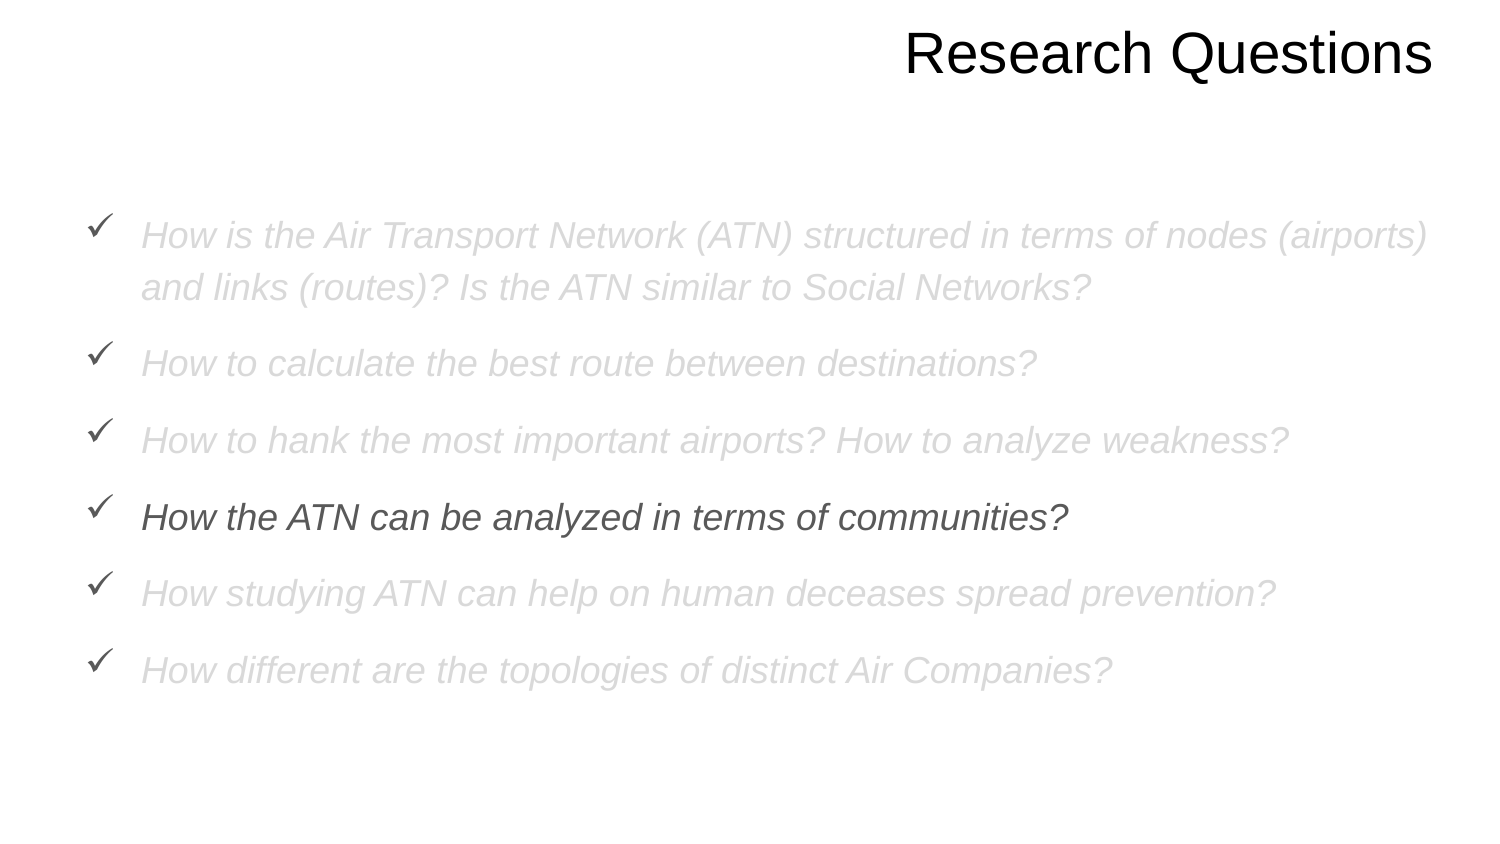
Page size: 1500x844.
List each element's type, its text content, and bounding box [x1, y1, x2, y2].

text_box Research Questions [51, 0, 1449, 94]
list How is the Air Transport Network (ATN) structured in terms of nodes (airports) and links (routes)? Is the ATN similar to Social Networks? How to calculate the best route between destinations? How to hank the most important airports? How to analyze weakness? How the ATN can be analyzed in terms of communities? How studying ATN can help on human deceases spread prevention? How different are the topologies of distinct Air Companies? [51, 189, 1449, 750]
